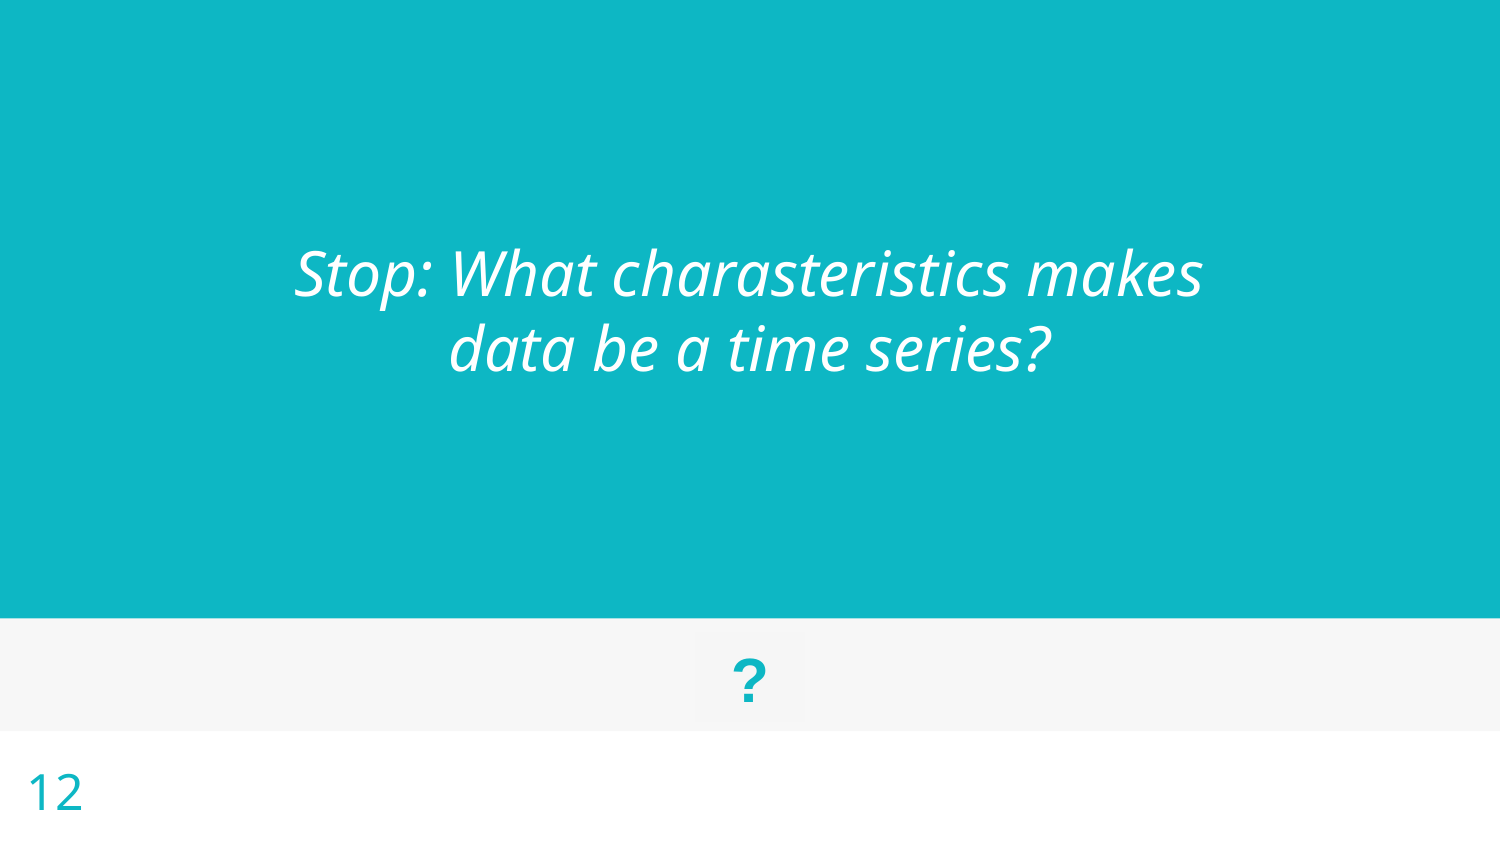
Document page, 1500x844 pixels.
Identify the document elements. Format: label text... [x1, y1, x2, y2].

text_box ? [695, 632, 805, 722]
slide_number 12 [0, 561, 110, 844]
list Stop: What charasteristics makes data be a time series? [265, 0, 1235, 619]
